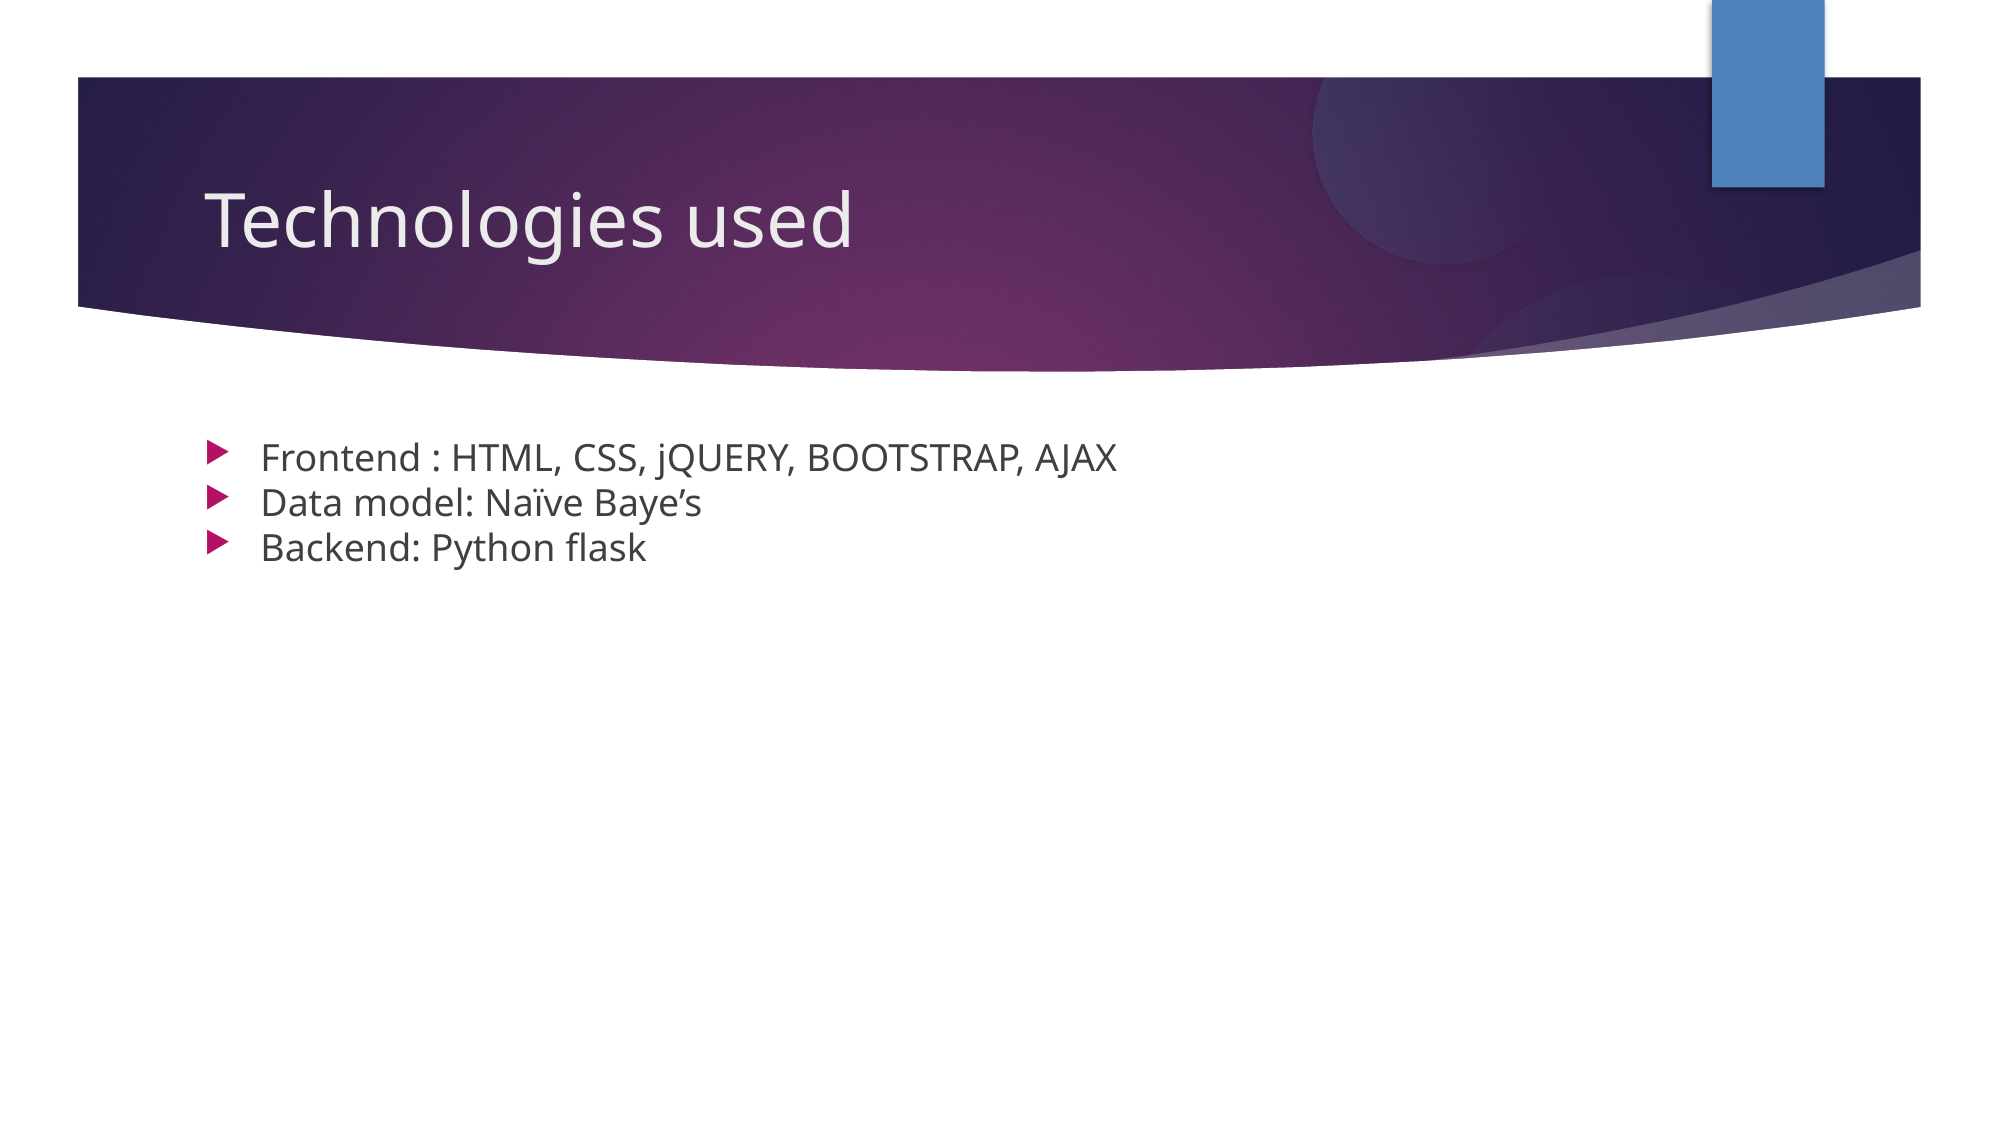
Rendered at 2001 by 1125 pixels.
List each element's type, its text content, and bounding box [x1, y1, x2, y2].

text_box Frontend : HTML, CSS, jQUERY, BOOTSTRAP, AJAX Data model: Naïve Baye’s Backend: Python flask [189, 427, 1638, 988]
picture [79, 78, 1920, 371]
text_box Technologies used [189, 159, 1627, 276]
